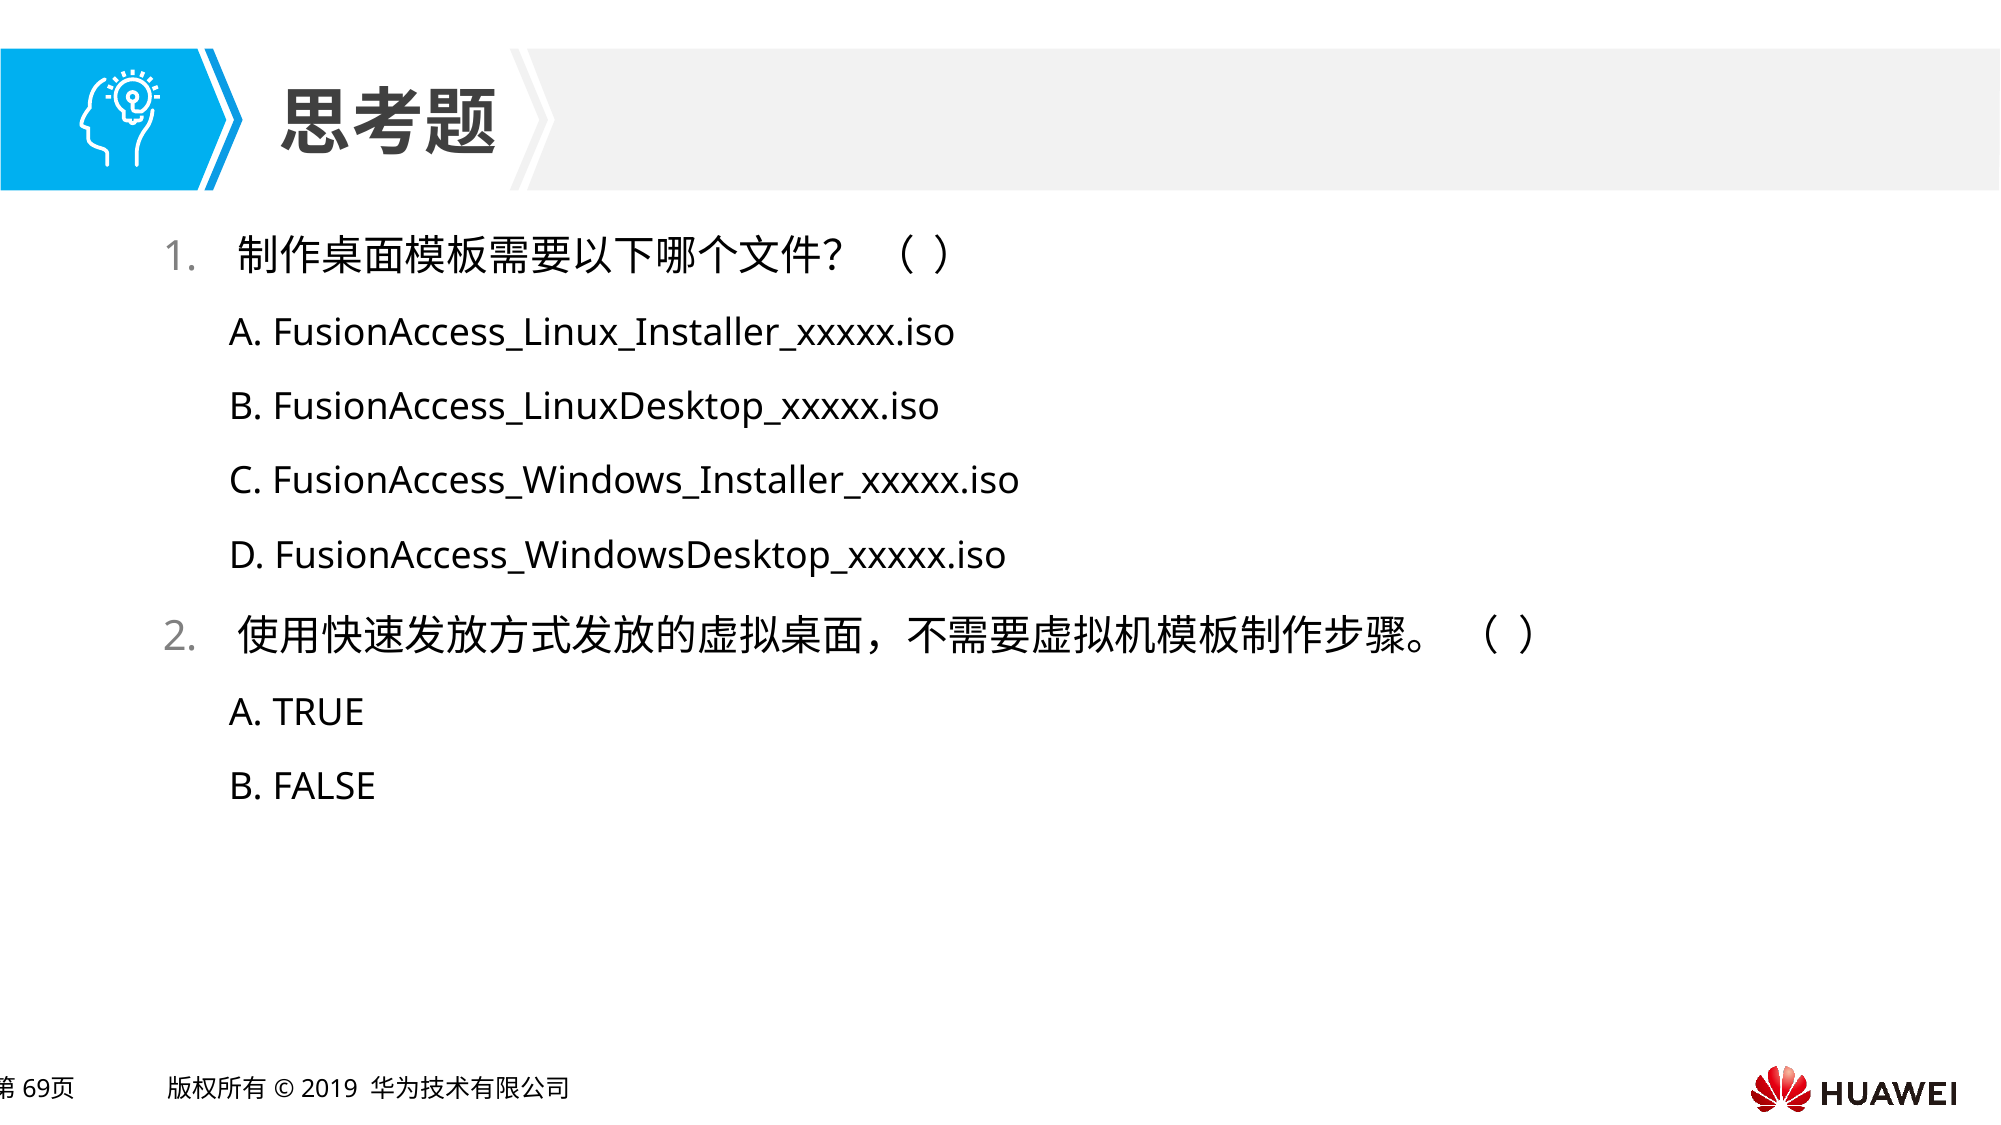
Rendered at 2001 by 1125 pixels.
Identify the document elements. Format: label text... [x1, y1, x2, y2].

picture [1751, 1066, 1956, 1112]
list 制作桌面模板需要以下哪个文件？ （ ） A. FusionAccess_Linux_Installer_xxxxx.iso B. FusionAccess_LinuxDesktop_xxxxx.iso C. FusionAccess_Windows_Installer_xxxxx.iso D. FusionAccess_WindowsDesktop_xxxxx.iso 使用快速发放方式发放的虚拟桌面，不需要虚拟机模板制作步骤。 （ ） A. TRUE B. FALSE [149, 202, 1883, 971]
